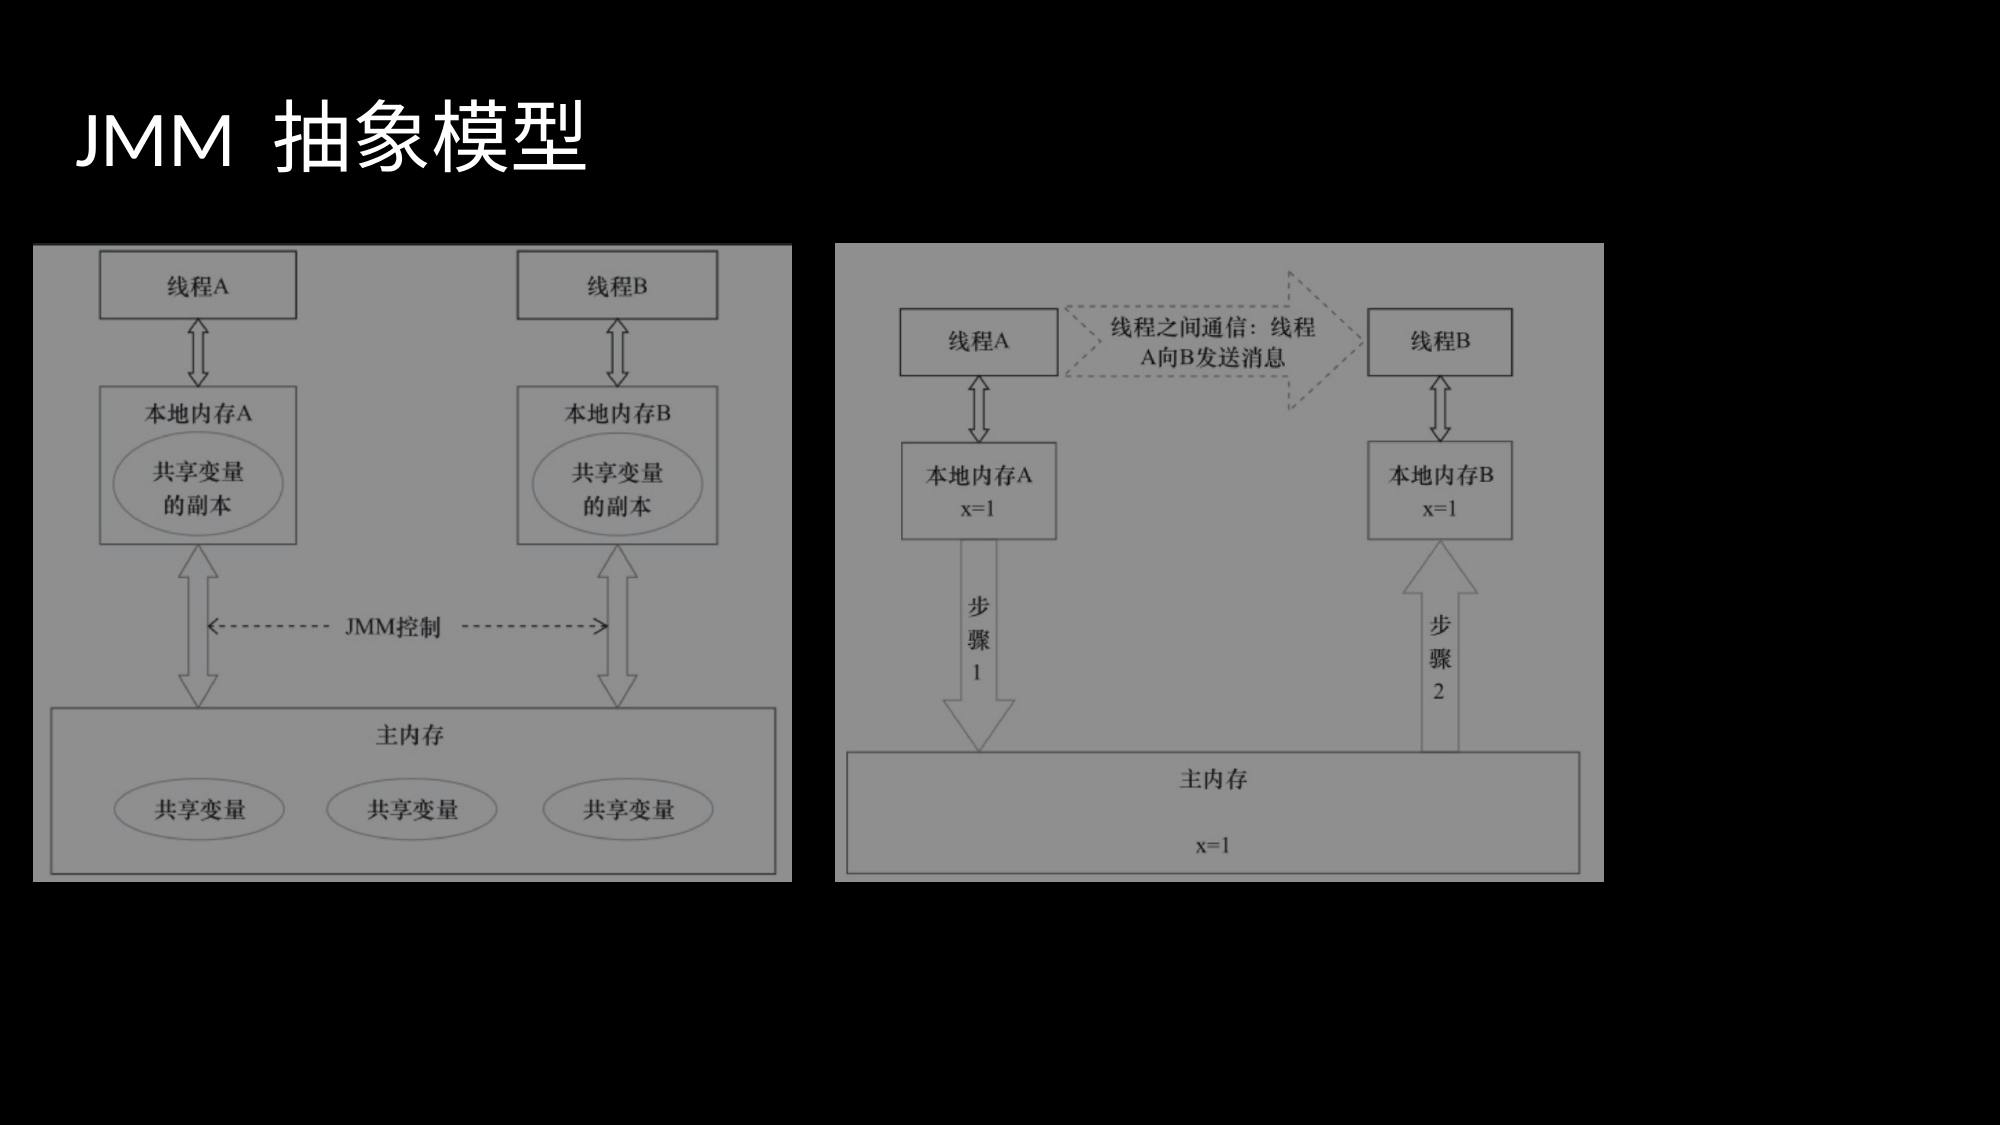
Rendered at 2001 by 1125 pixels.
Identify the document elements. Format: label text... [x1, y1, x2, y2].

picture [835, 243, 1604, 882]
text_box JMM 抽象模型 [60, 79, 1784, 190]
picture [33, 243, 792, 882]
